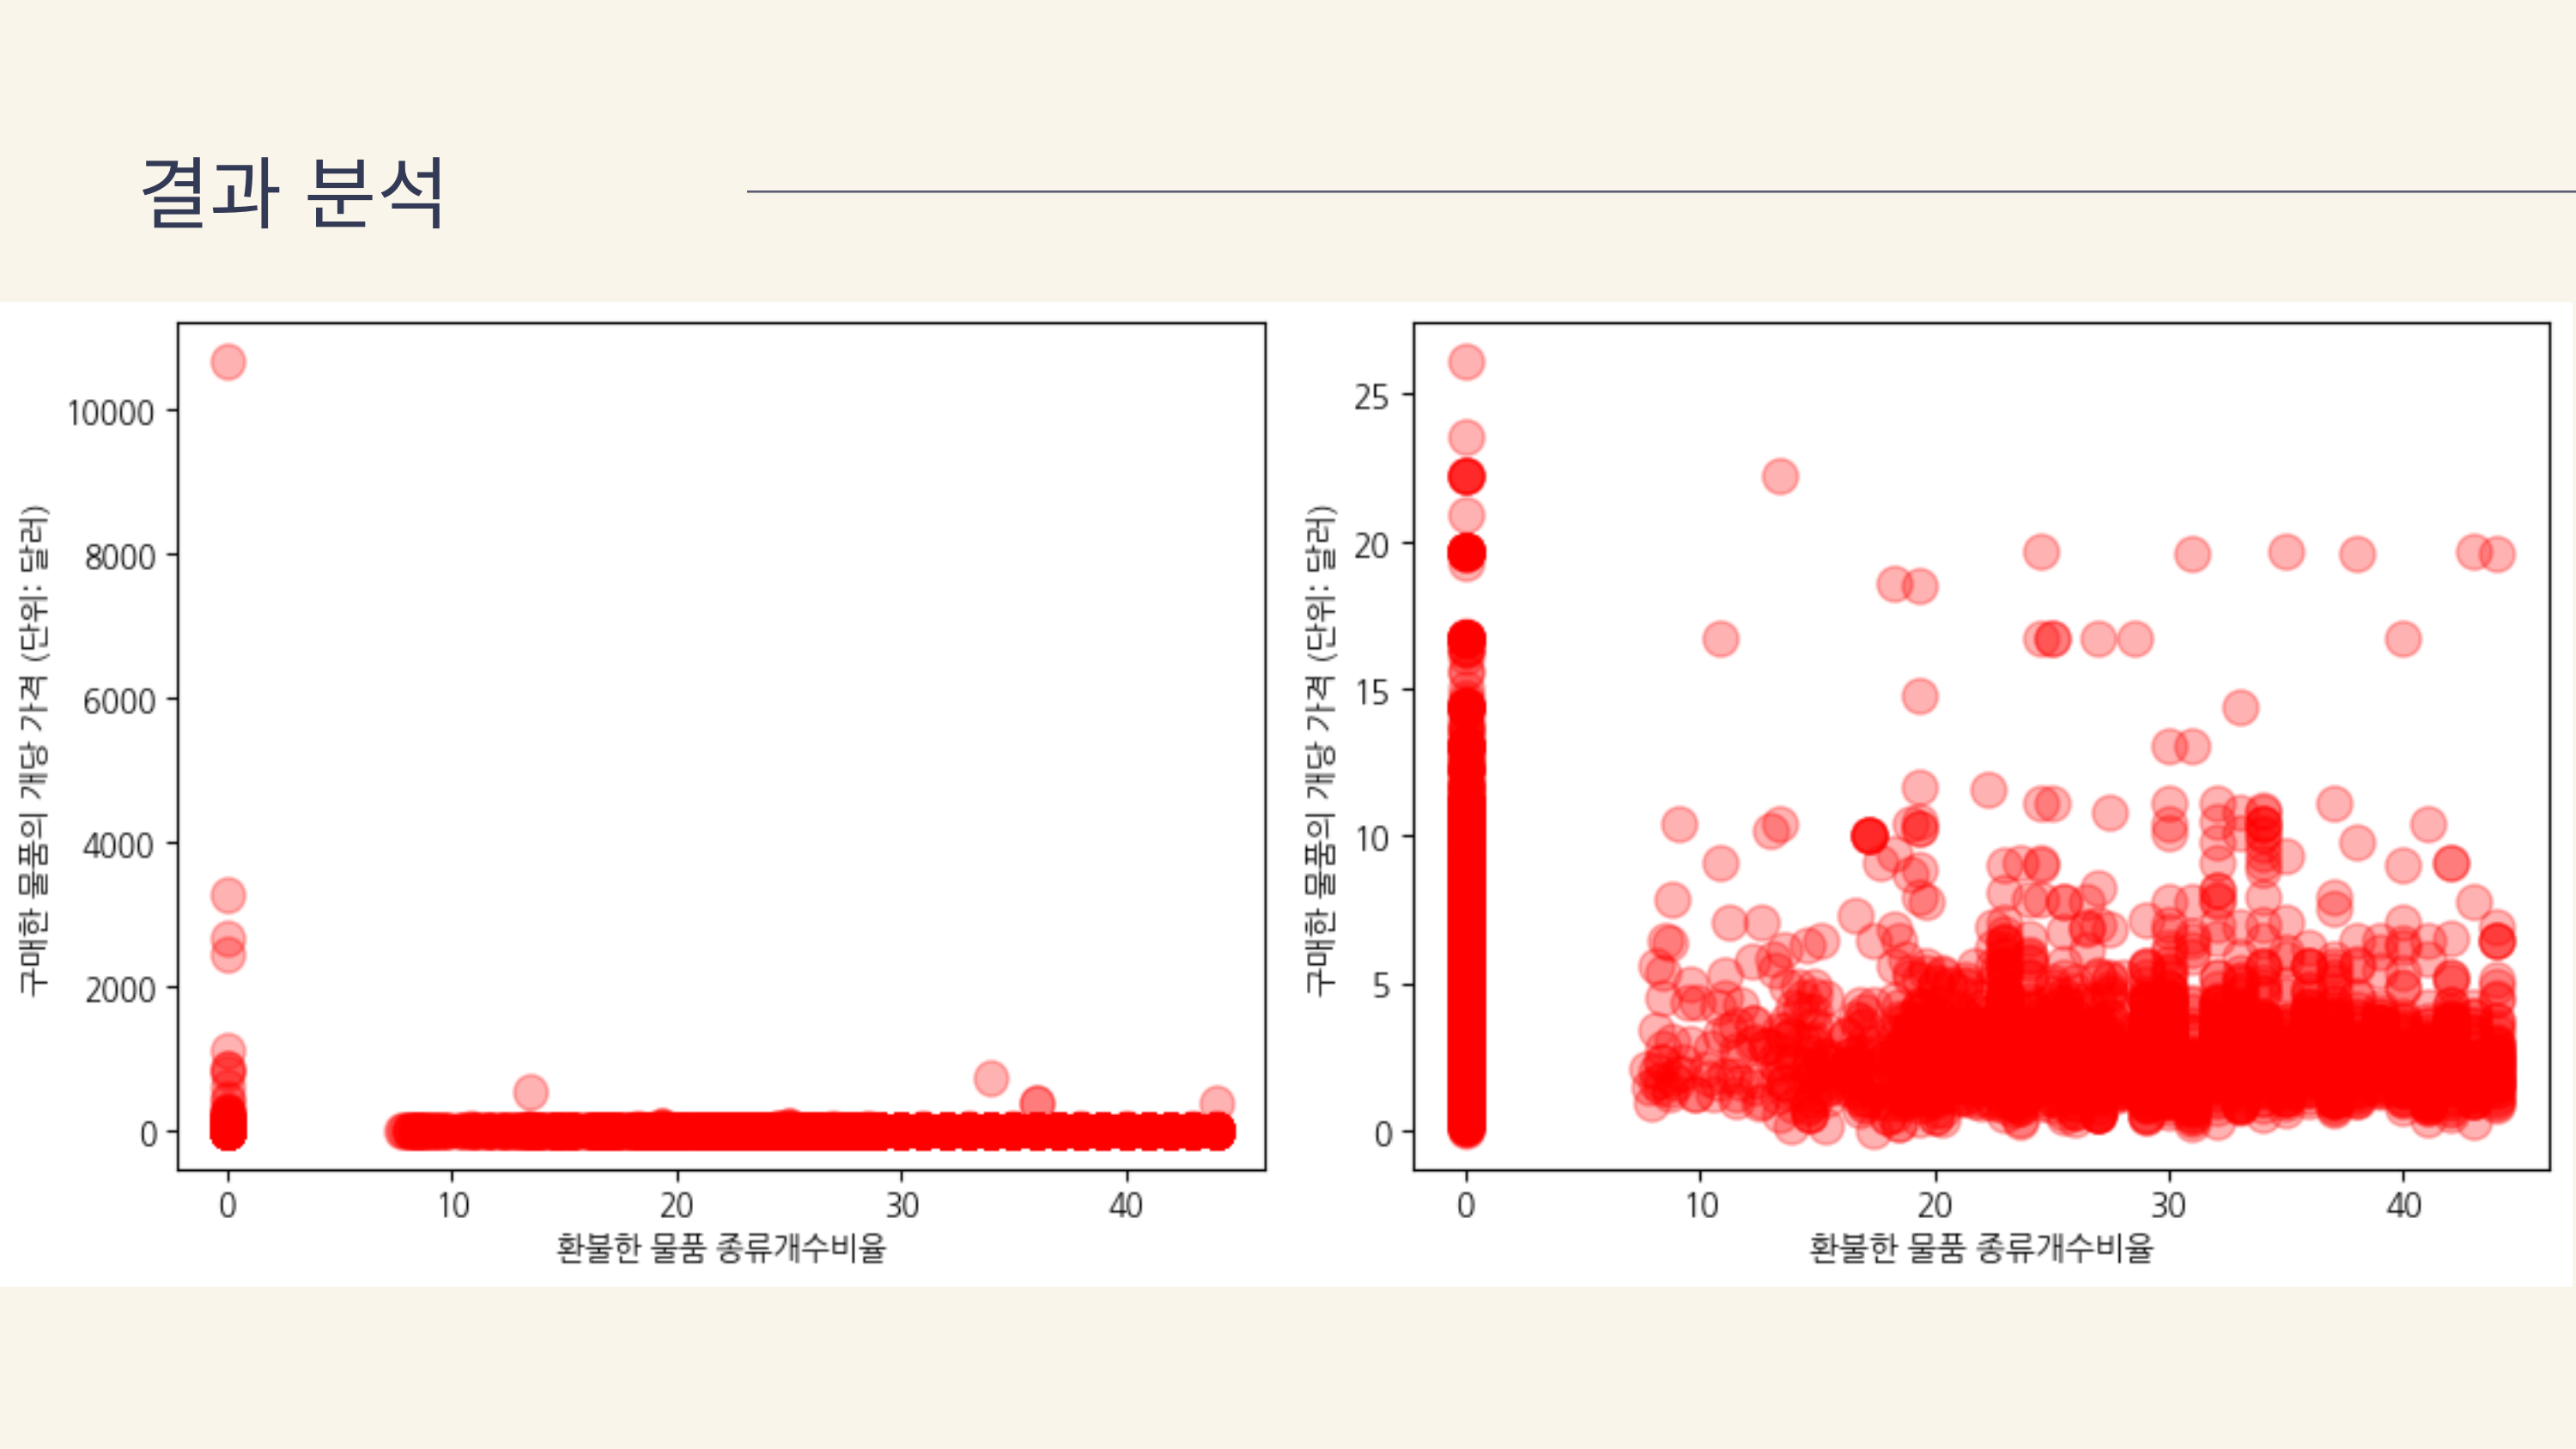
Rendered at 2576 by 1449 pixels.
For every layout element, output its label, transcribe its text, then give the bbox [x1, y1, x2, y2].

text_box 결과 분석 [137, 139, 1149, 251]
picture [747, 191, 2576, 194]
picture [0, 301, 2573, 1287]
